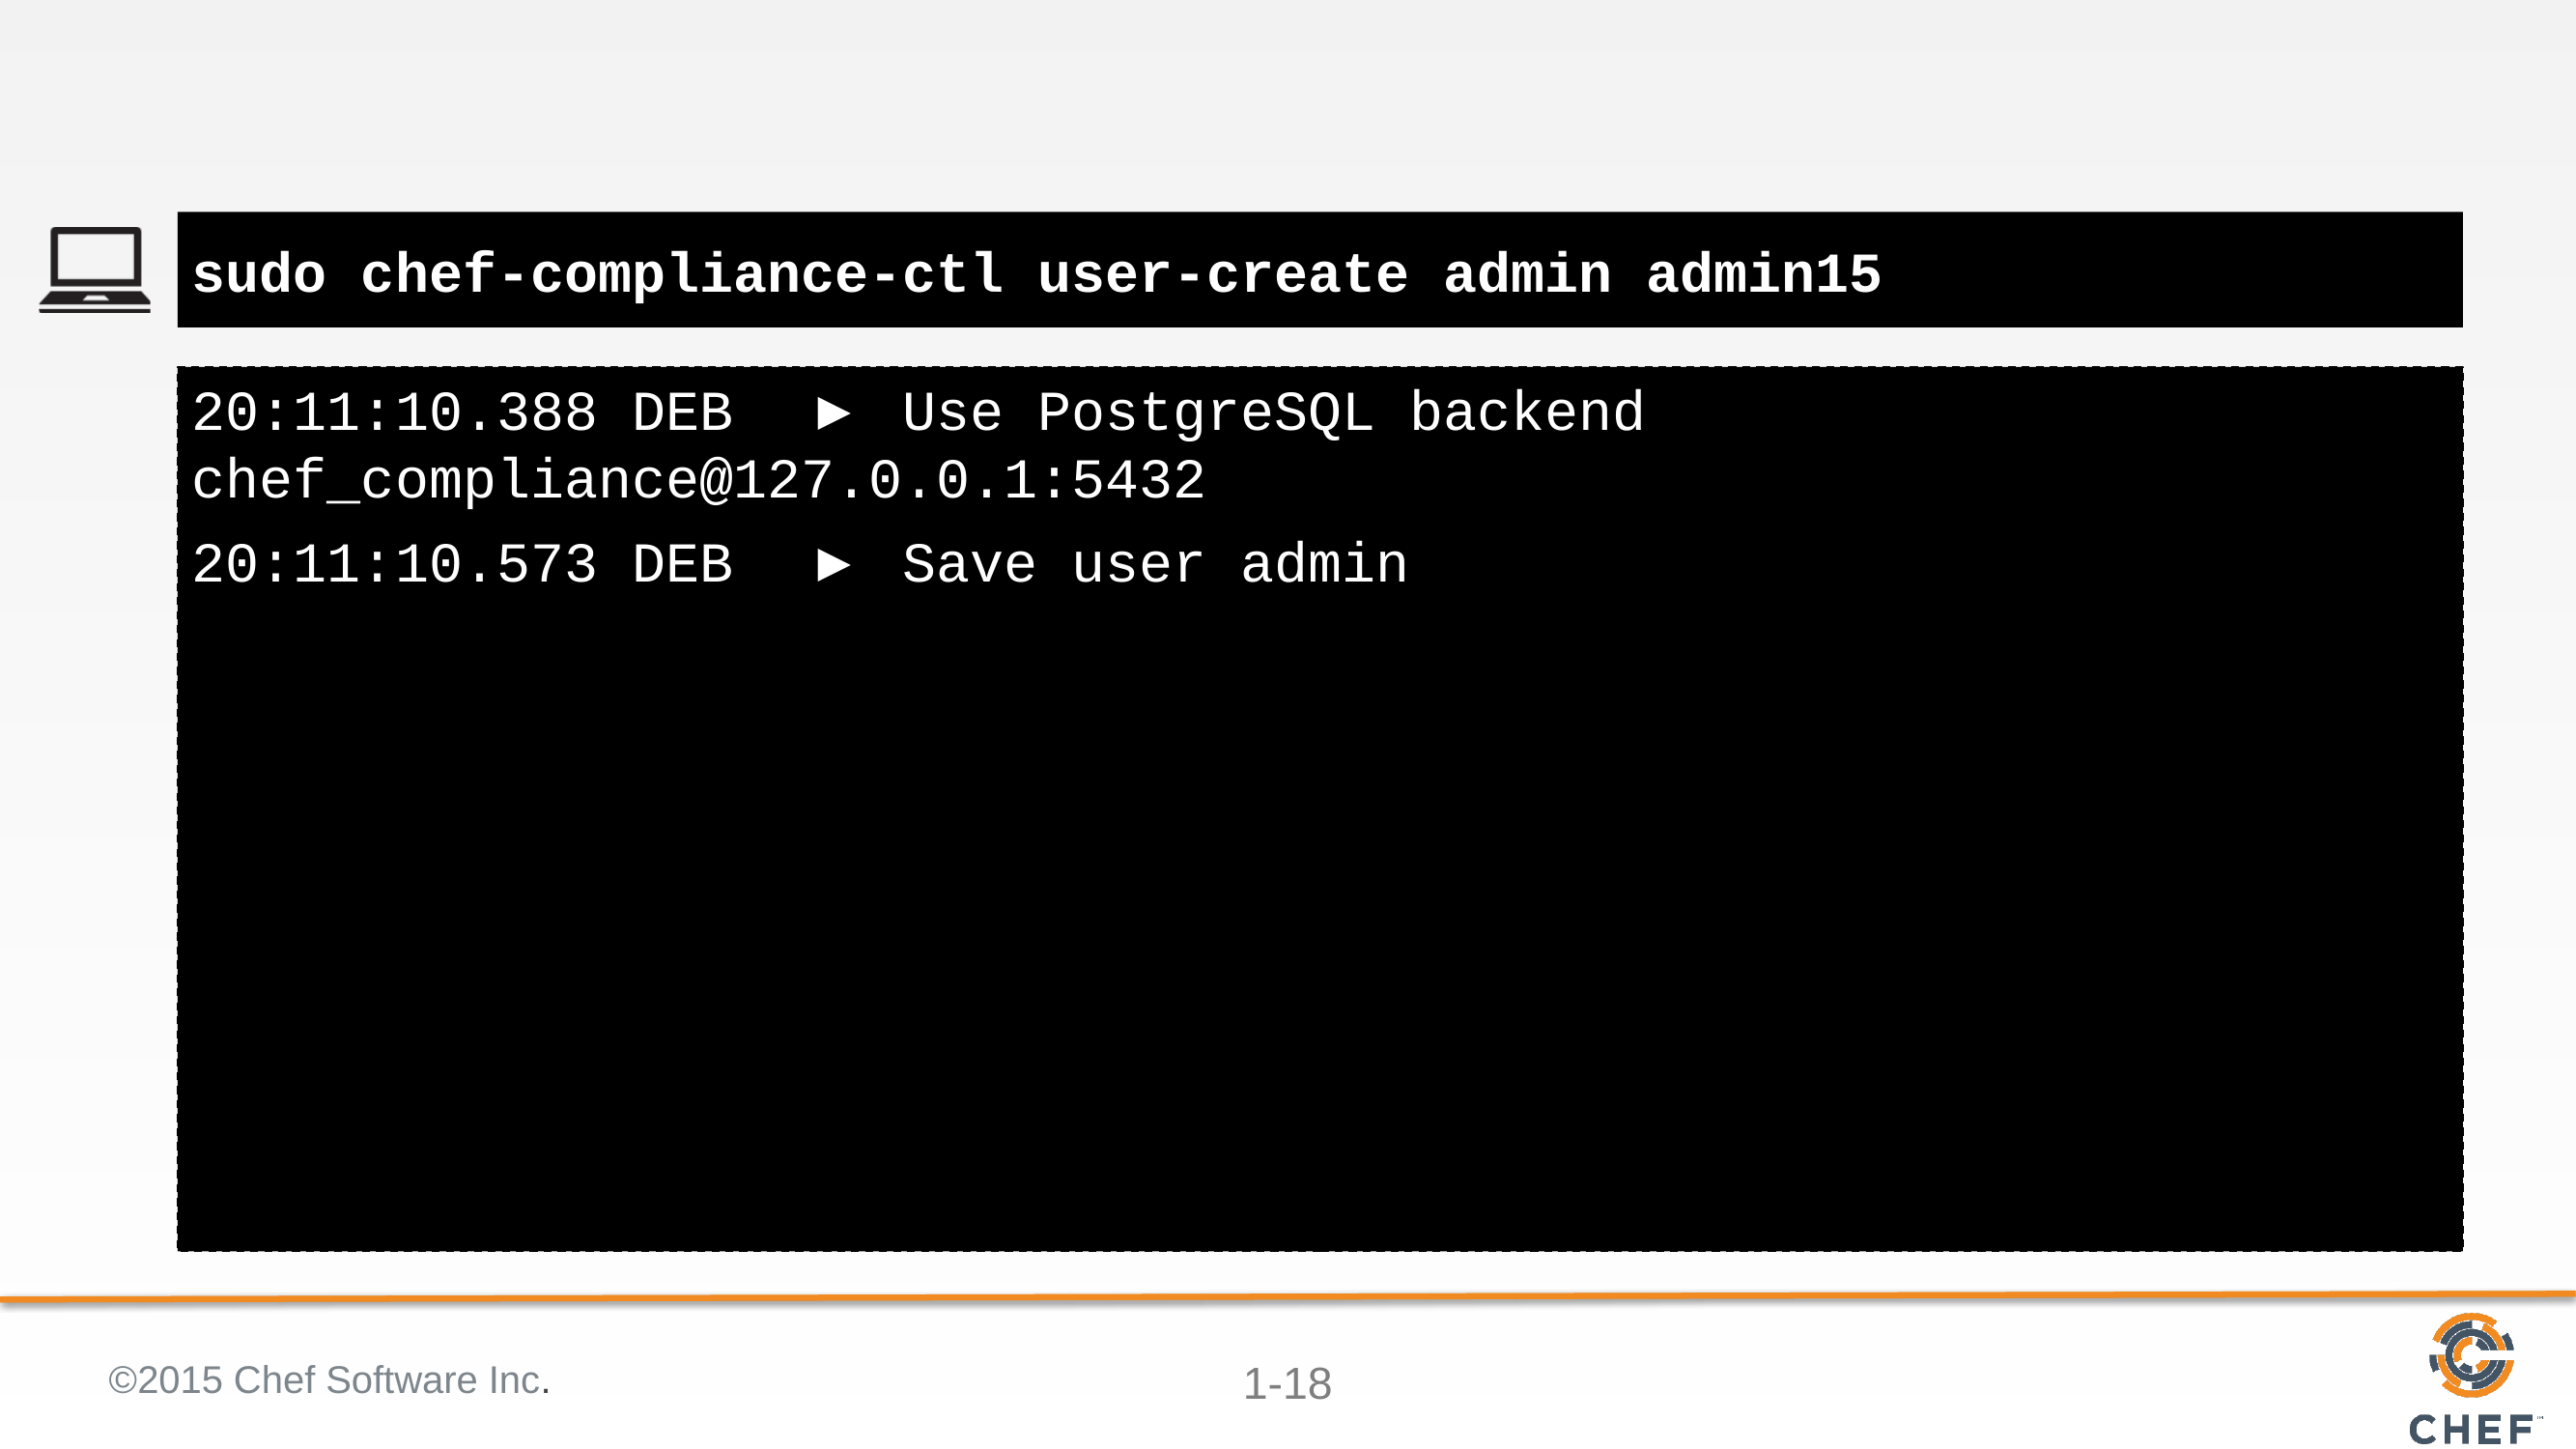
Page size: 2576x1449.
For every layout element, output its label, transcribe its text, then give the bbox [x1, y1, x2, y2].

list sudo chef-compliance-ctl user-create admin admin15 [177, 212, 2463, 327]
picture [2399, 1297, 2551, 1449]
list 20:11:10.388 DEB ▶ Use PostgreSQL backend chef_compliance@127.0.0.1:5432 20:11:10.573 DEB ▶ Save user admin [177, 366, 2464, 1252]
